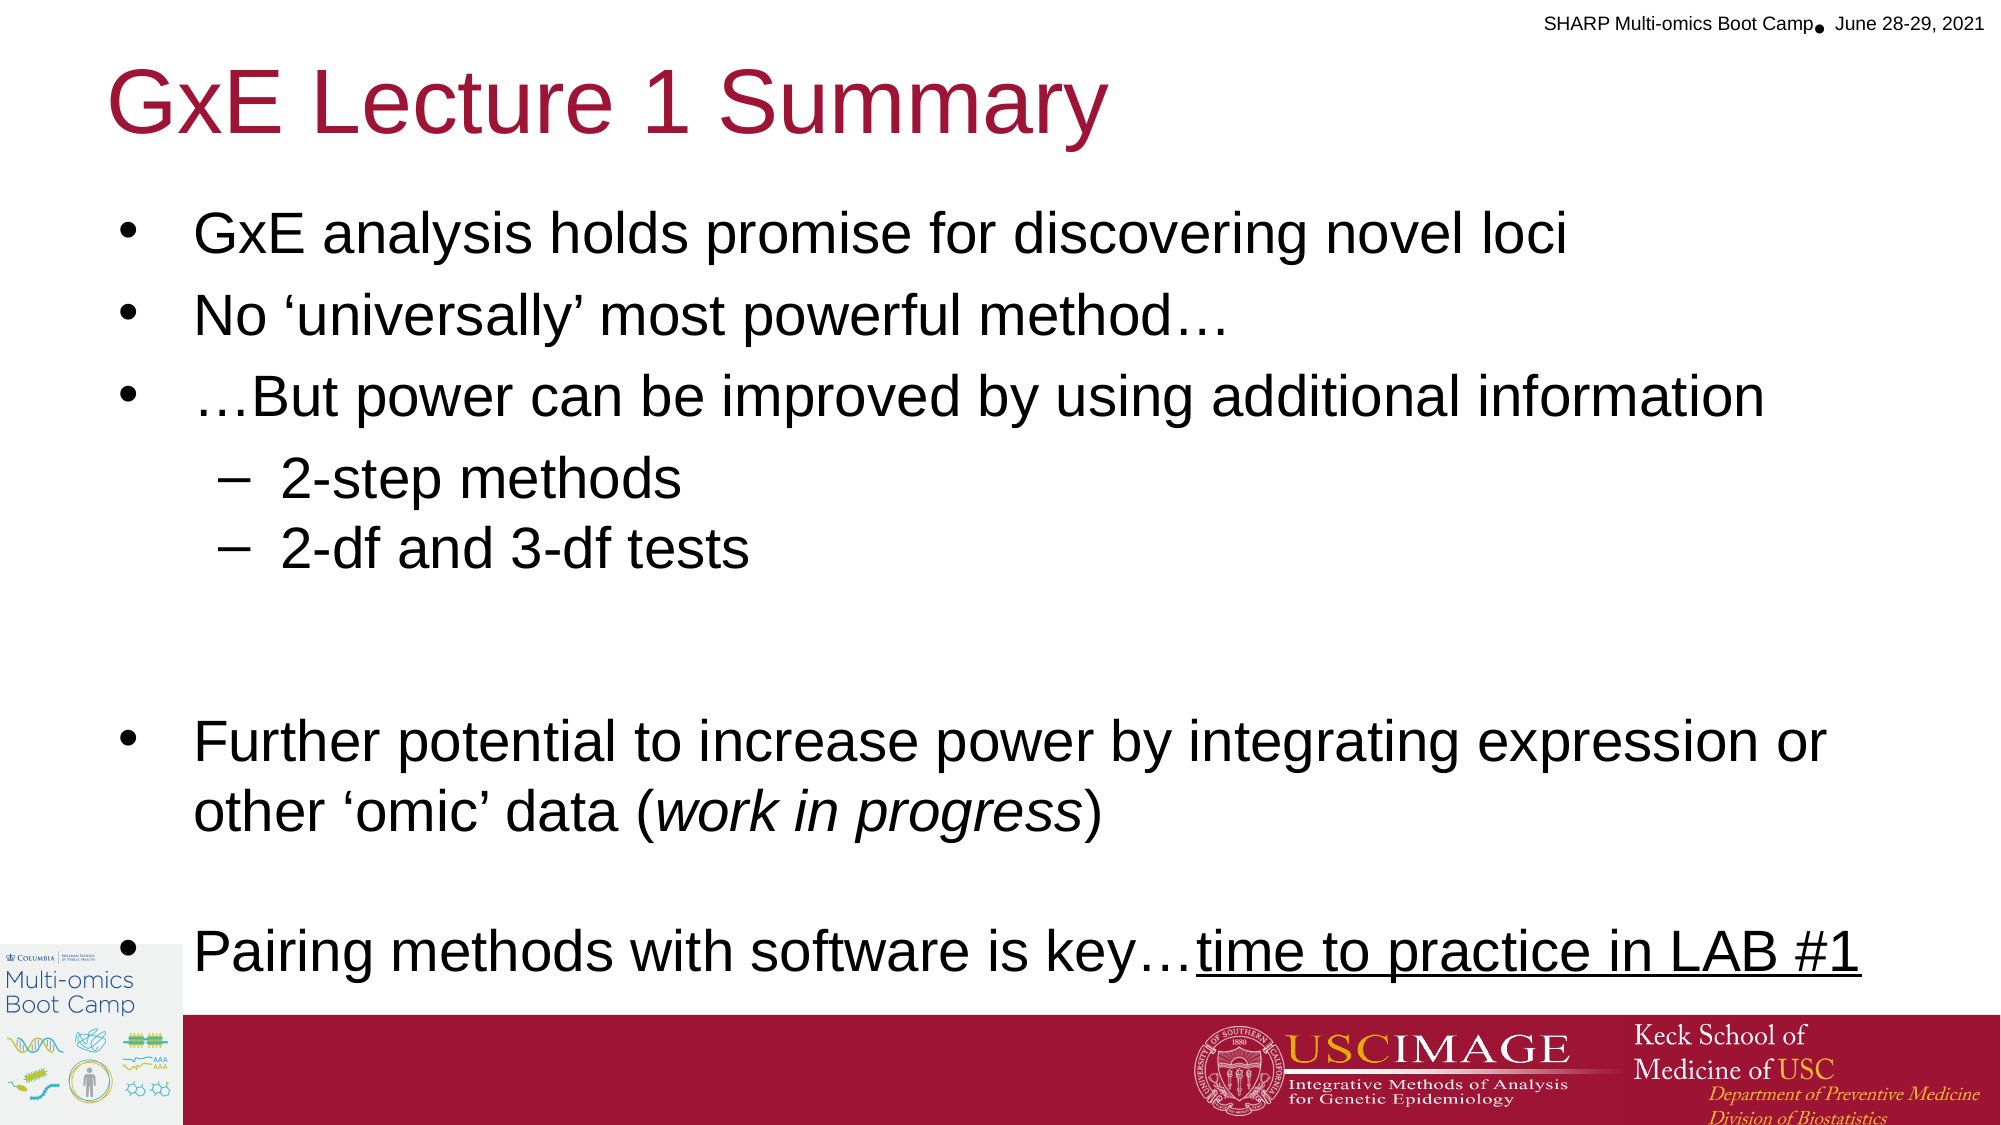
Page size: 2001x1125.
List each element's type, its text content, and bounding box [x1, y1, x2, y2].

picture [0, 944, 183, 1125]
title GxE Lecture 1 Summary [91, 34, 1200, 160]
list GxE analysis holds promise for discovering novel loci No ‘universally’ most powerful method… …But power can be improved by using additional information 2-step methods 2-df and 3-df tests Further potential to increase power by integrating expression or other ‘omic’ data (work in progress) Pairing methods with software is key…time to practice in LAB #1 [103, 187, 1966, 1000]
picture [1178, 1012, 1713, 1125]
